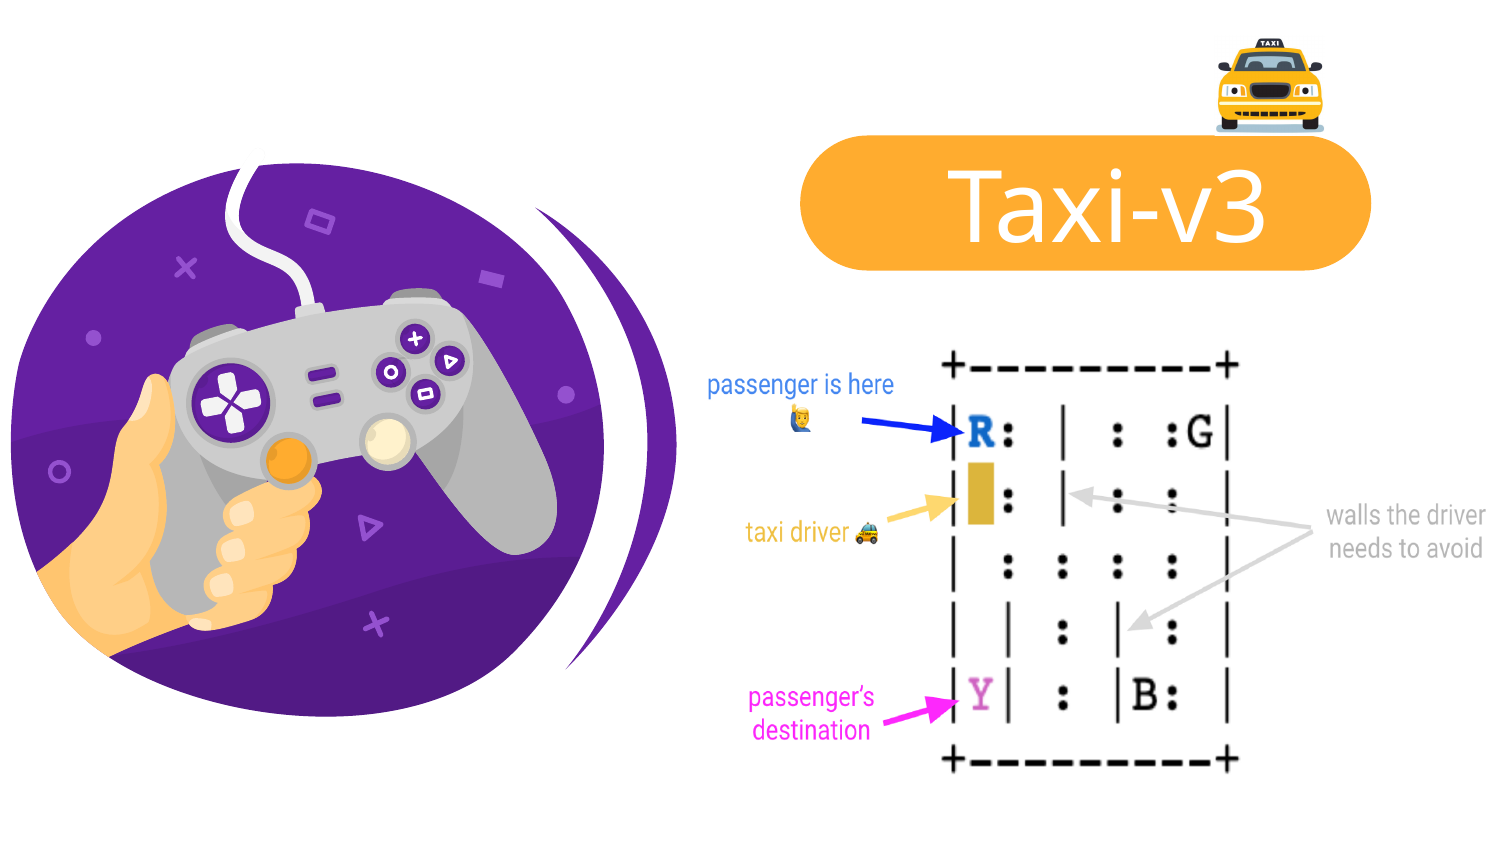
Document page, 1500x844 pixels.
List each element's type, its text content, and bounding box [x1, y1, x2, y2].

picture [702, 332, 1500, 791]
text_box Taxi-v3 [800, 135, 1372, 271]
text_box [0, 147, 685, 717]
picture [1214, 35, 1325, 136]
